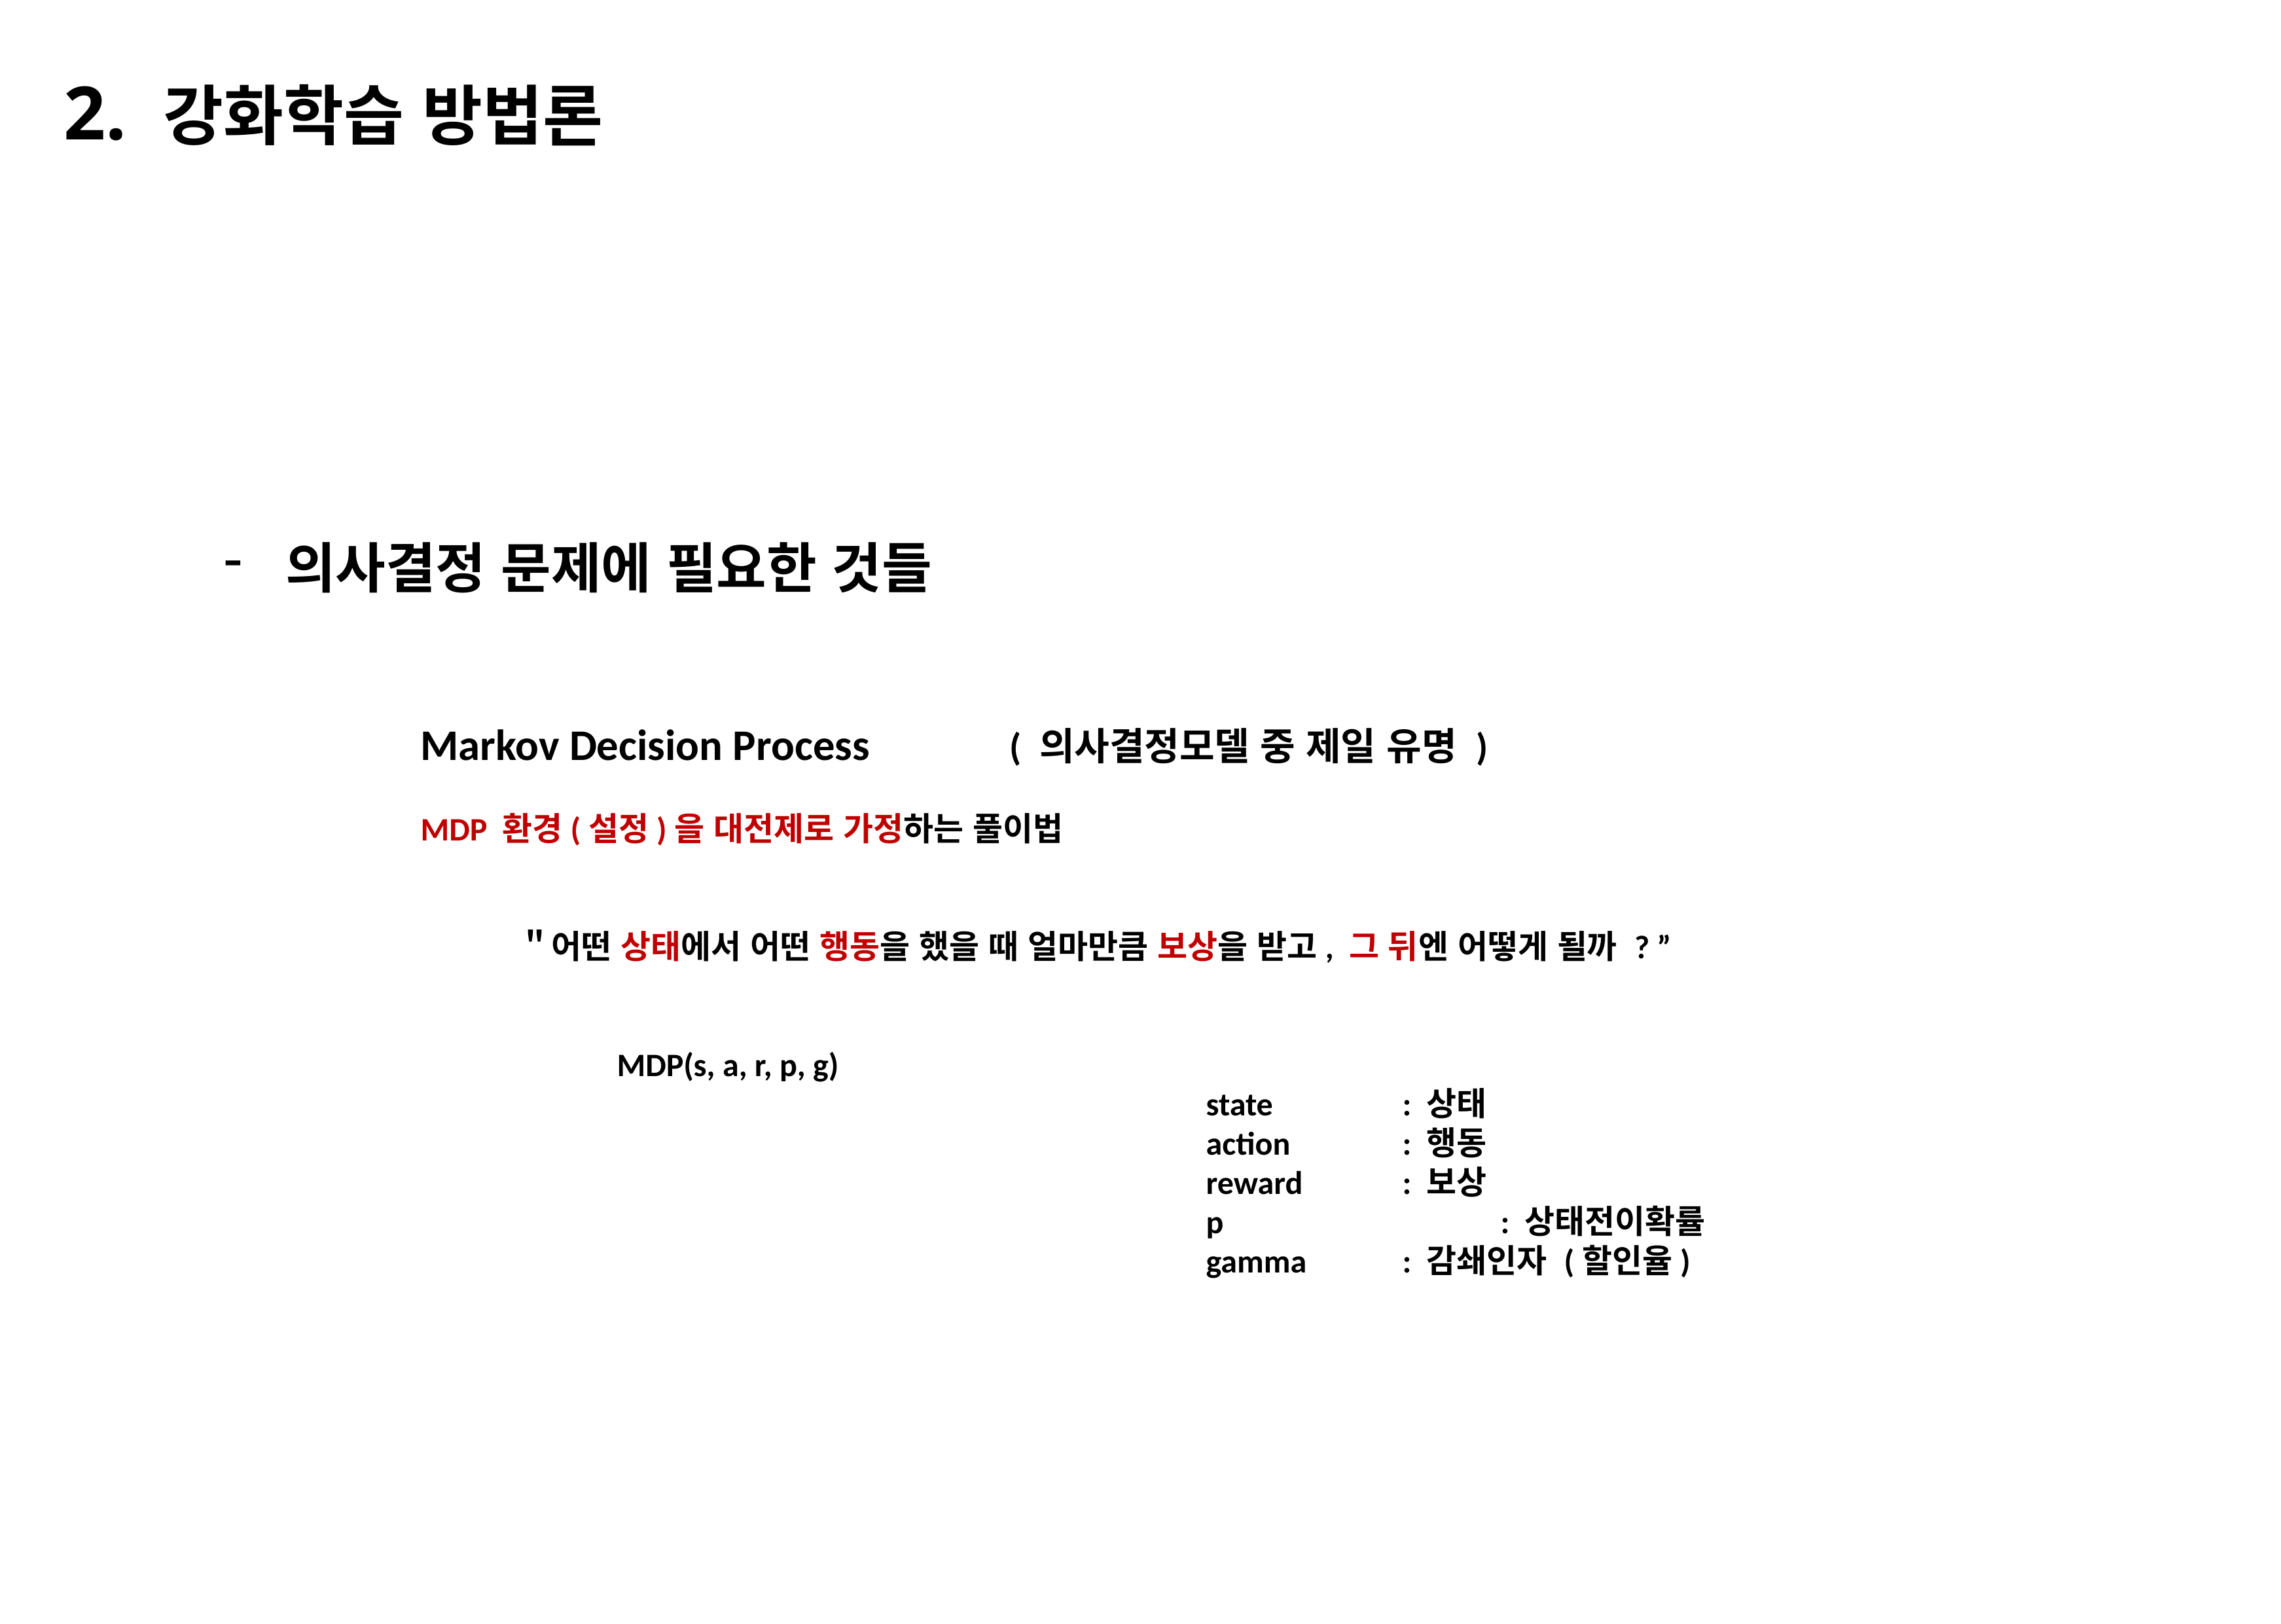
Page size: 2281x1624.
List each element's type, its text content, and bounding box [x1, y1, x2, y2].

text_box 의사결정 문제에 필요한 것들 Markov Decision Process ( 의사결정모델 중 제일 유명 ) MDP 환경(설정)을 대전제로 가정하는 풀이법 ＂어떤 상태에서 어떤 행동을 했을 때 얼마만큼 보상을 받고, 그 뒤엔 어떻게 될까 ? ” MDP(s, a, r, p, g) state : 상태 action : 행동 reward : 보상 p : 상태전이확률 gamma : 감쇄인자 (할인율) [214, 528, 1715, 1284]
text_box 2. 강화학습 방법론 [54, 52, 1017, 160]
